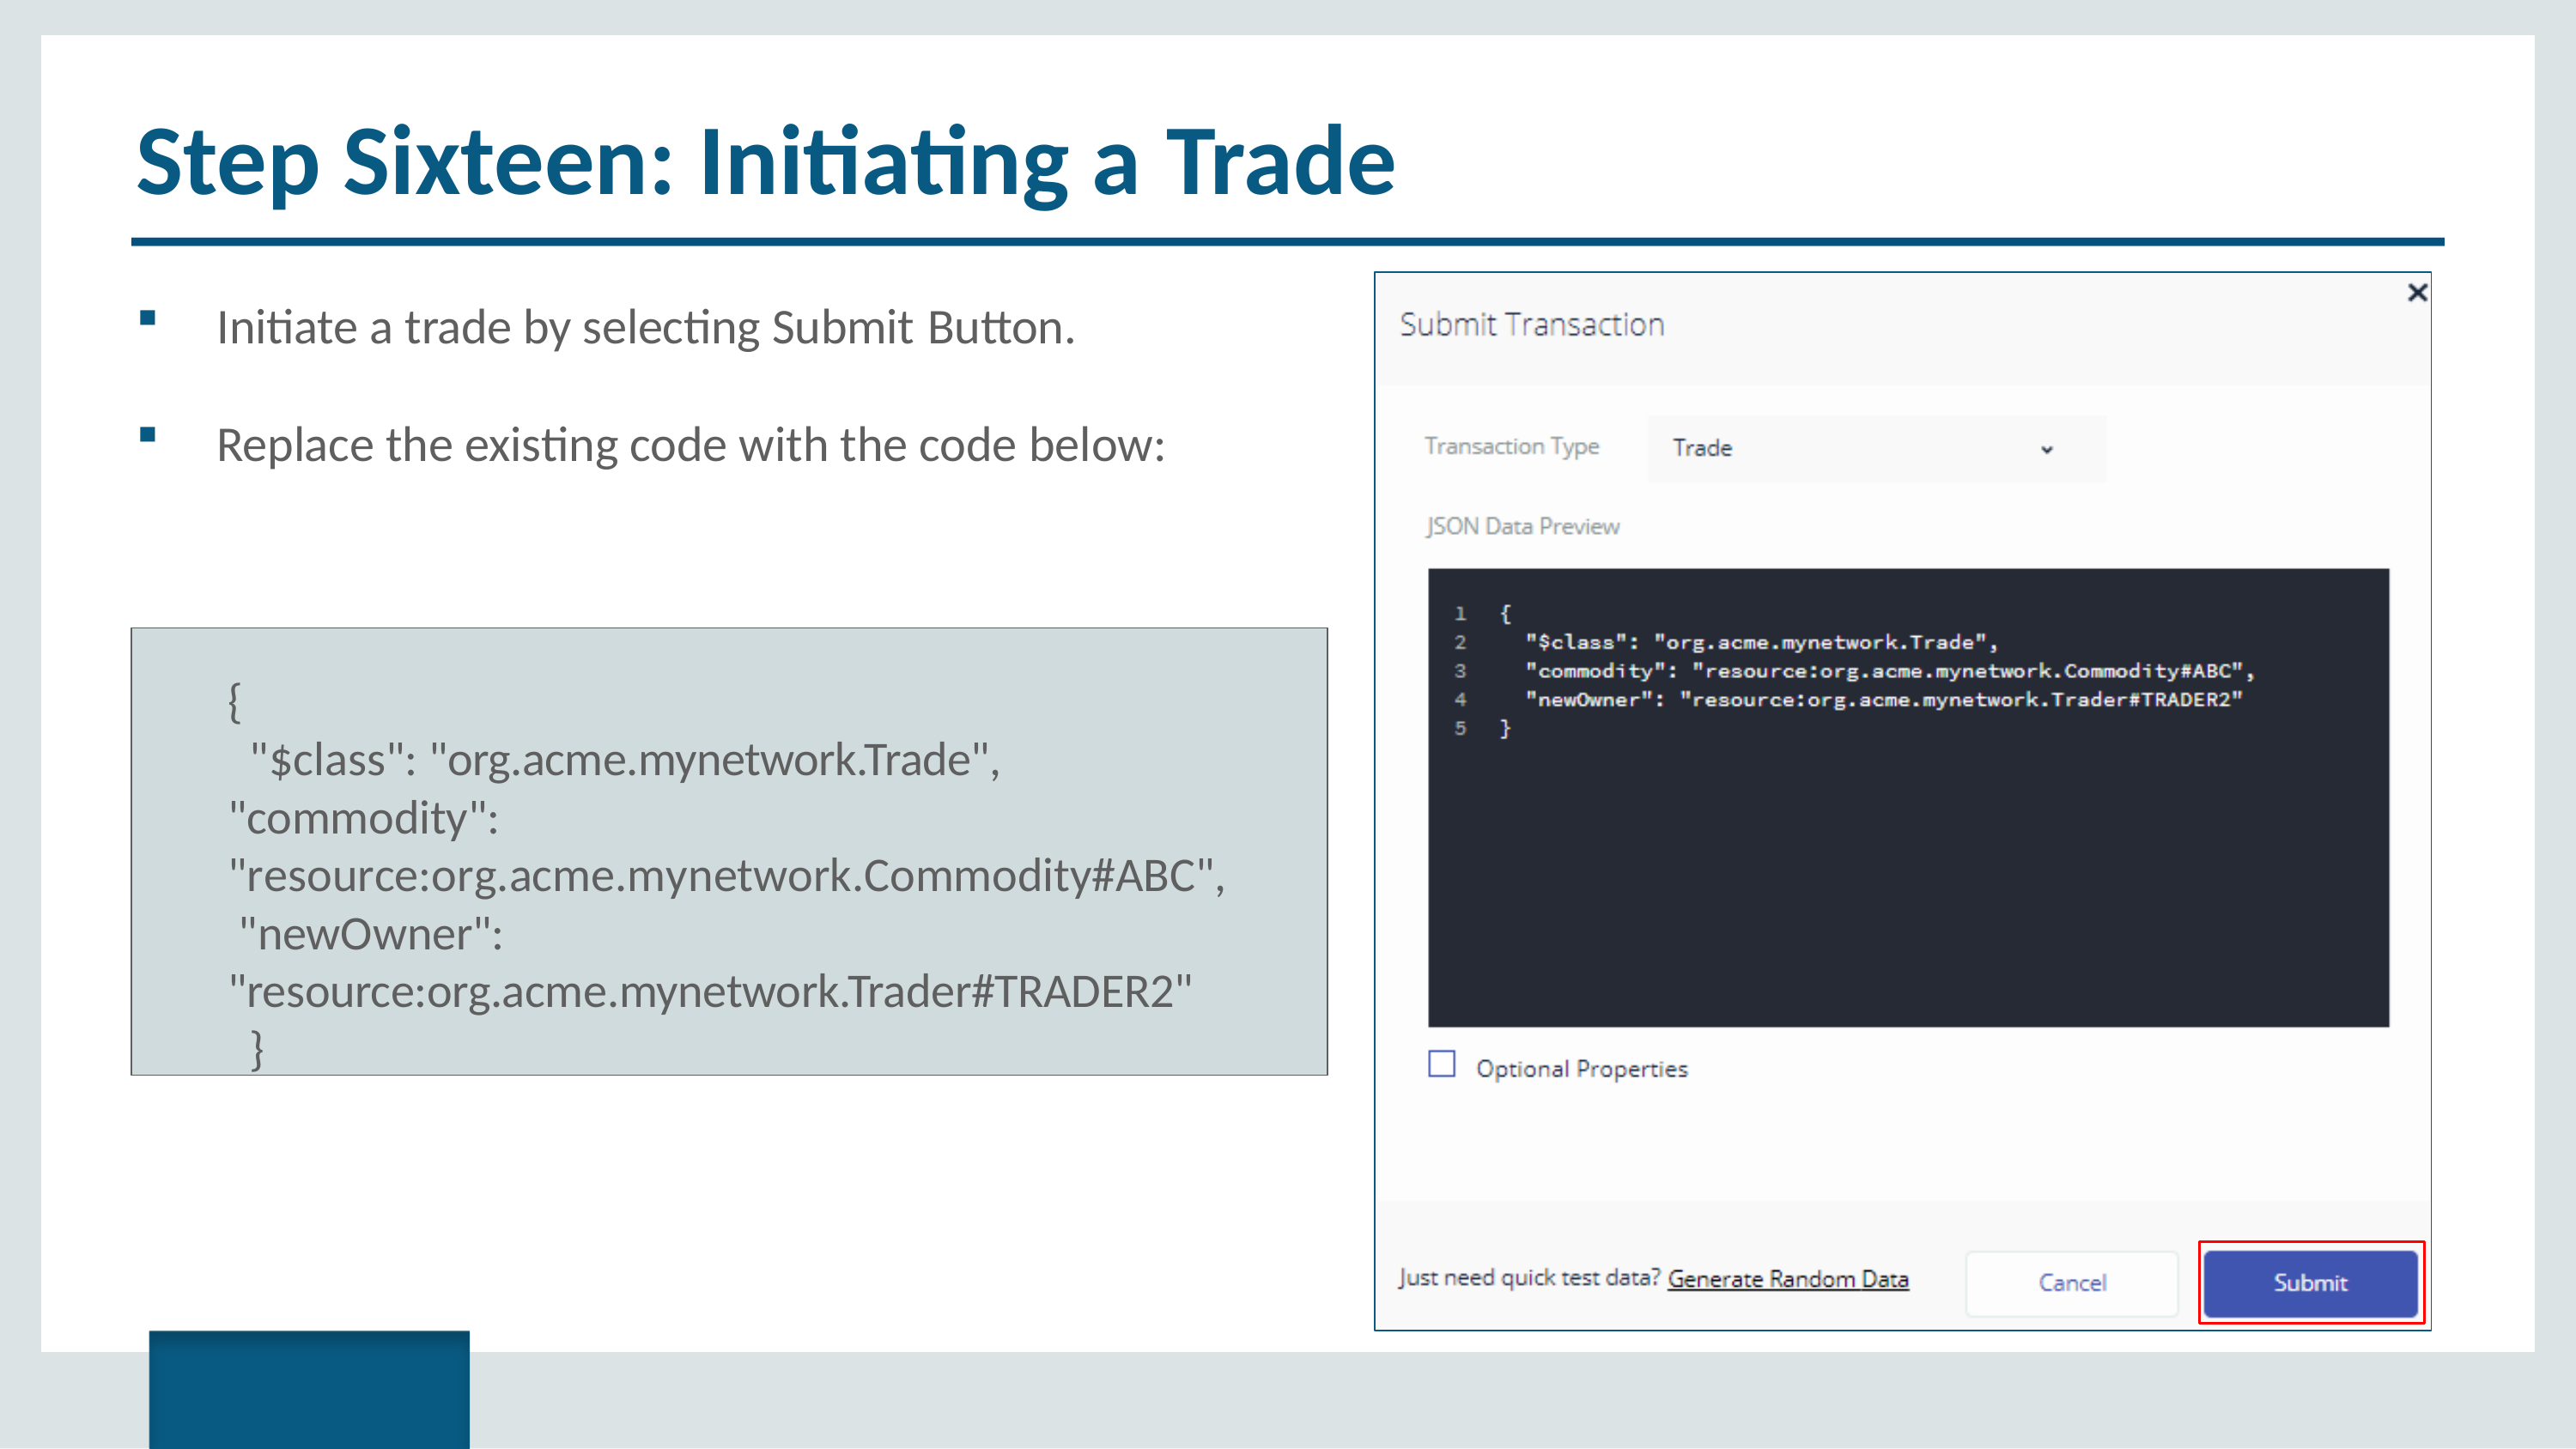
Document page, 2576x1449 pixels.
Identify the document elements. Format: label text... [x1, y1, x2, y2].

text_box [1374, 272, 2432, 1331]
title Step Sixteen: Initiating a Trade [132, 91, 1417, 337]
text_box [149, 1331, 470, 1449]
text_box [1417, 237, 2445, 246]
text_box [2199, 1241, 2425, 1324]
text_box Initiate a trade by selecting Submit Button. Replace the existing code with the code below: [132, 289, 1181, 471]
text_box { "$class": "org.acme.mynetwork.Trade", "commodity": "resource:org.acme.mynetwork.Commodity#ABC", "newOwner": "resource:org.acme.mynetwork.Trader#TRADER2" } [131, 627, 1328, 1076]
